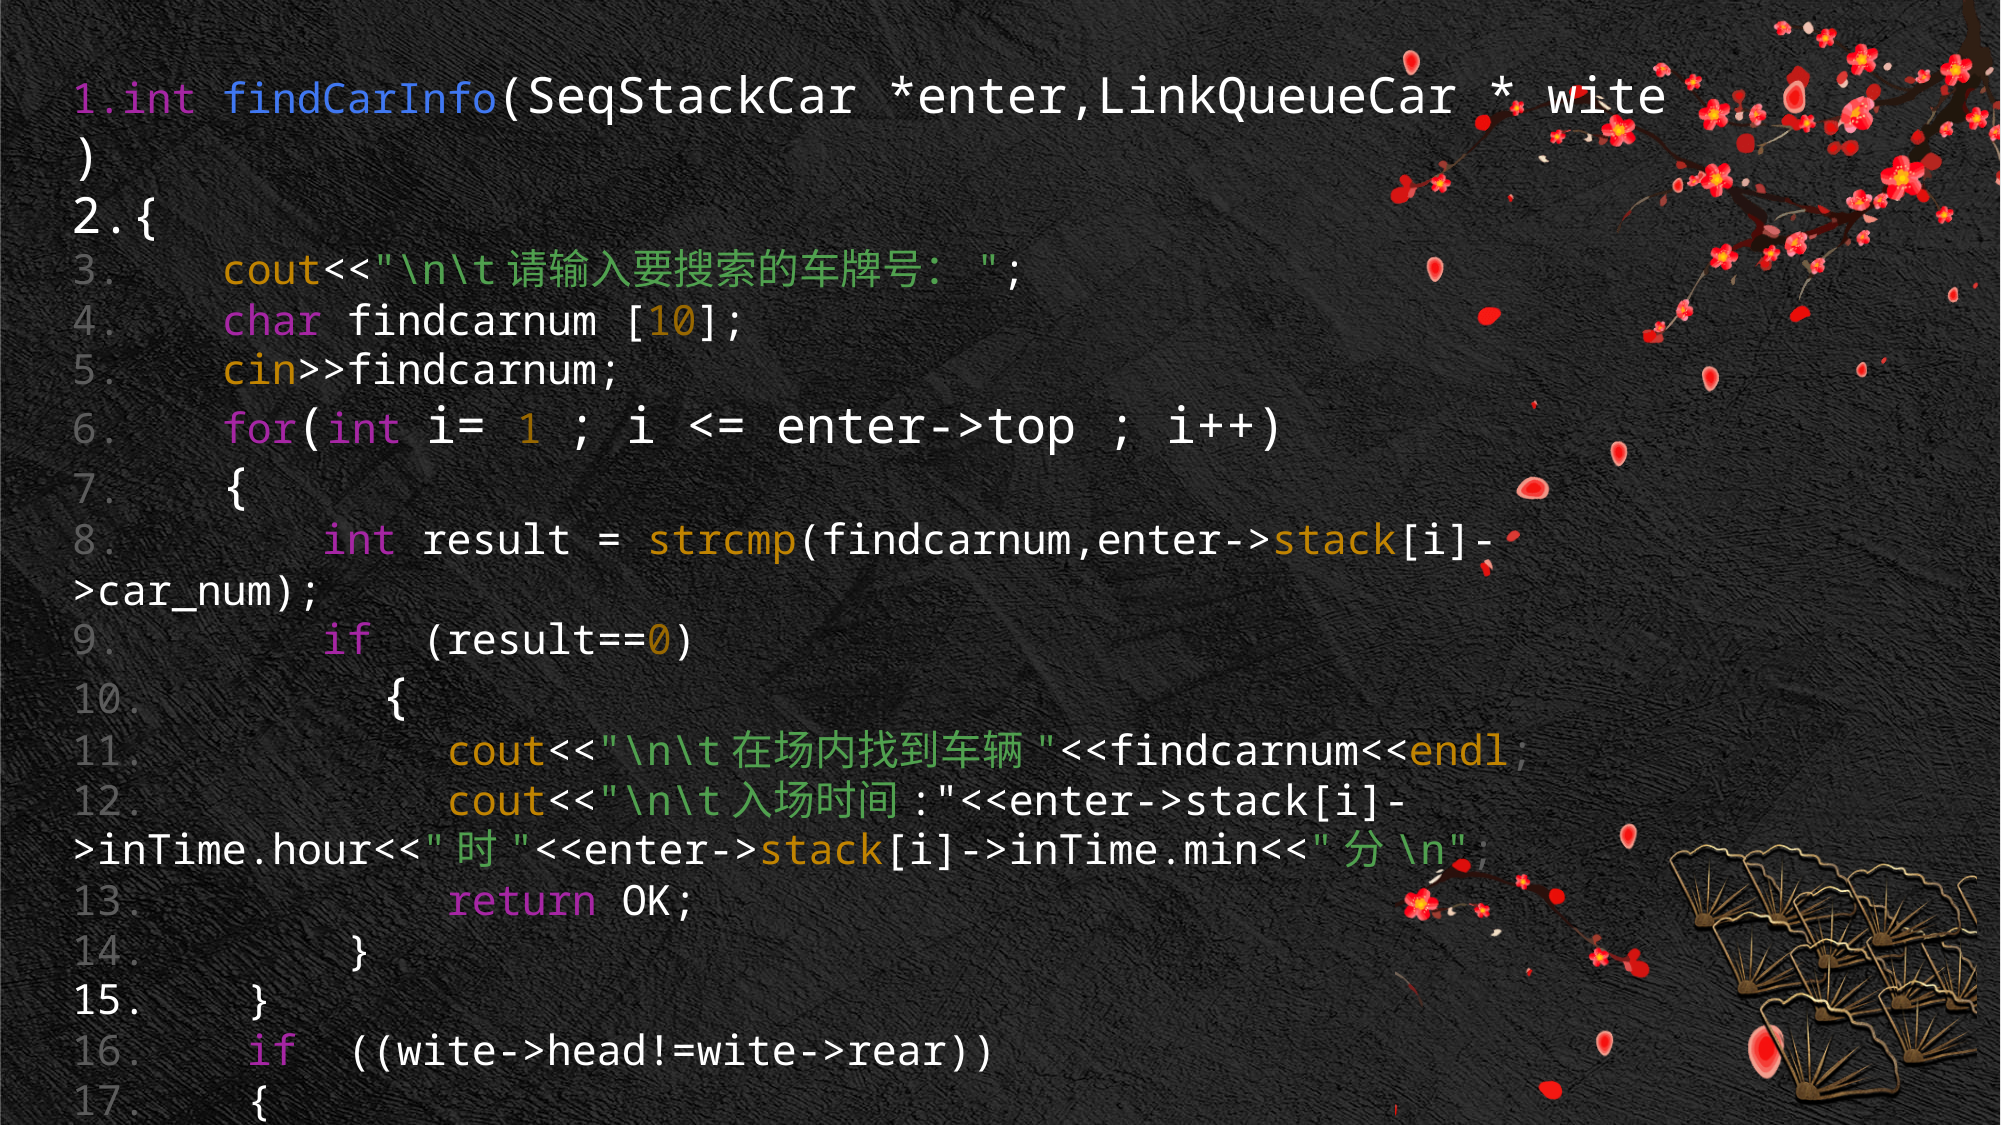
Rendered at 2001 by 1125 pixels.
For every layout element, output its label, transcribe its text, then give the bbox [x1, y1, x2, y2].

text_box int findCarInfo(SeqStackCar *enter,LinkQueueCar * wite) { cout<<"\n\t请输入要搜索的车牌号："; char findcarnum [10]; cin>>findcarnum; for(int i= 1 ; i <= enter->top ; i++) { int result = strcmp(findcarnum,enter->stack[i]->car_num); if (result==0) { cout<<"\n\t在场内找到车辆"<<findcarnum<<endl; cout<<"\n\t入场时间:"<<enter->stack[i]->inTime.hour<<"时"<<enter->stack[i]->inTime.min<<"分\n"; return OK; } } if ((wite->head!=wite->rear)) { [57, 55, 1705, 1125]
picture [0, 0, 2001, 1125]
